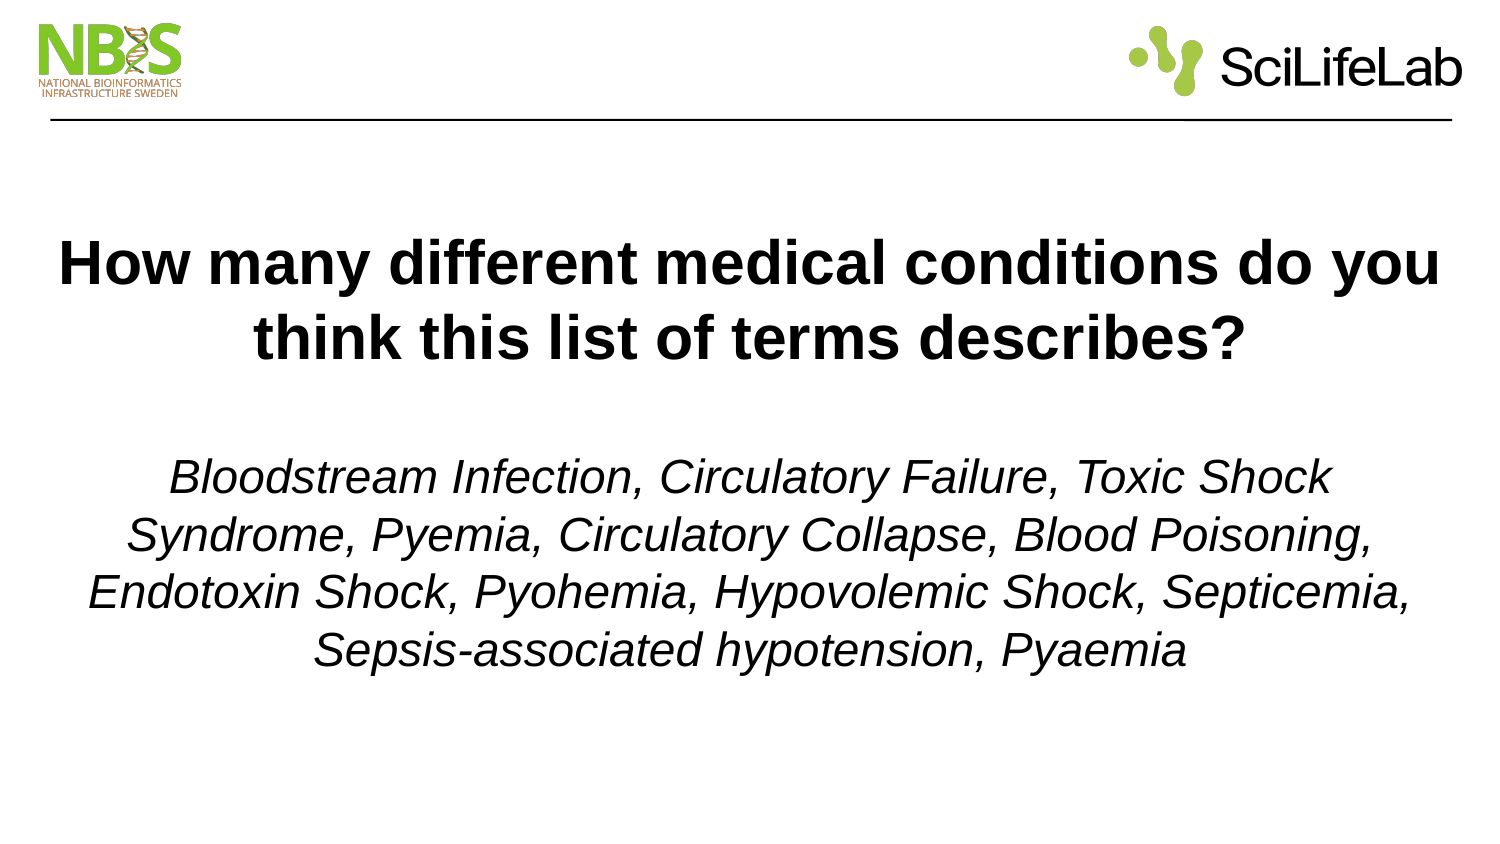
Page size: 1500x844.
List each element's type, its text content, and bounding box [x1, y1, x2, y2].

list How many different medical conditions do you think this list of terms describes? Bloodstream Infection, Circulatory Failure, Toxic Shock Syndrome, Pyemia, Circulatory Collapse, Blood Poisoning, Endotoxin Shock, Pyohemia, Hypovolemic Shock, Septicemia, Sepsis-associated hypotension, Pyaemia [50, 144, 1452, 754]
picture [39, 23, 181, 97]
picture [1127, 24, 1464, 98]
